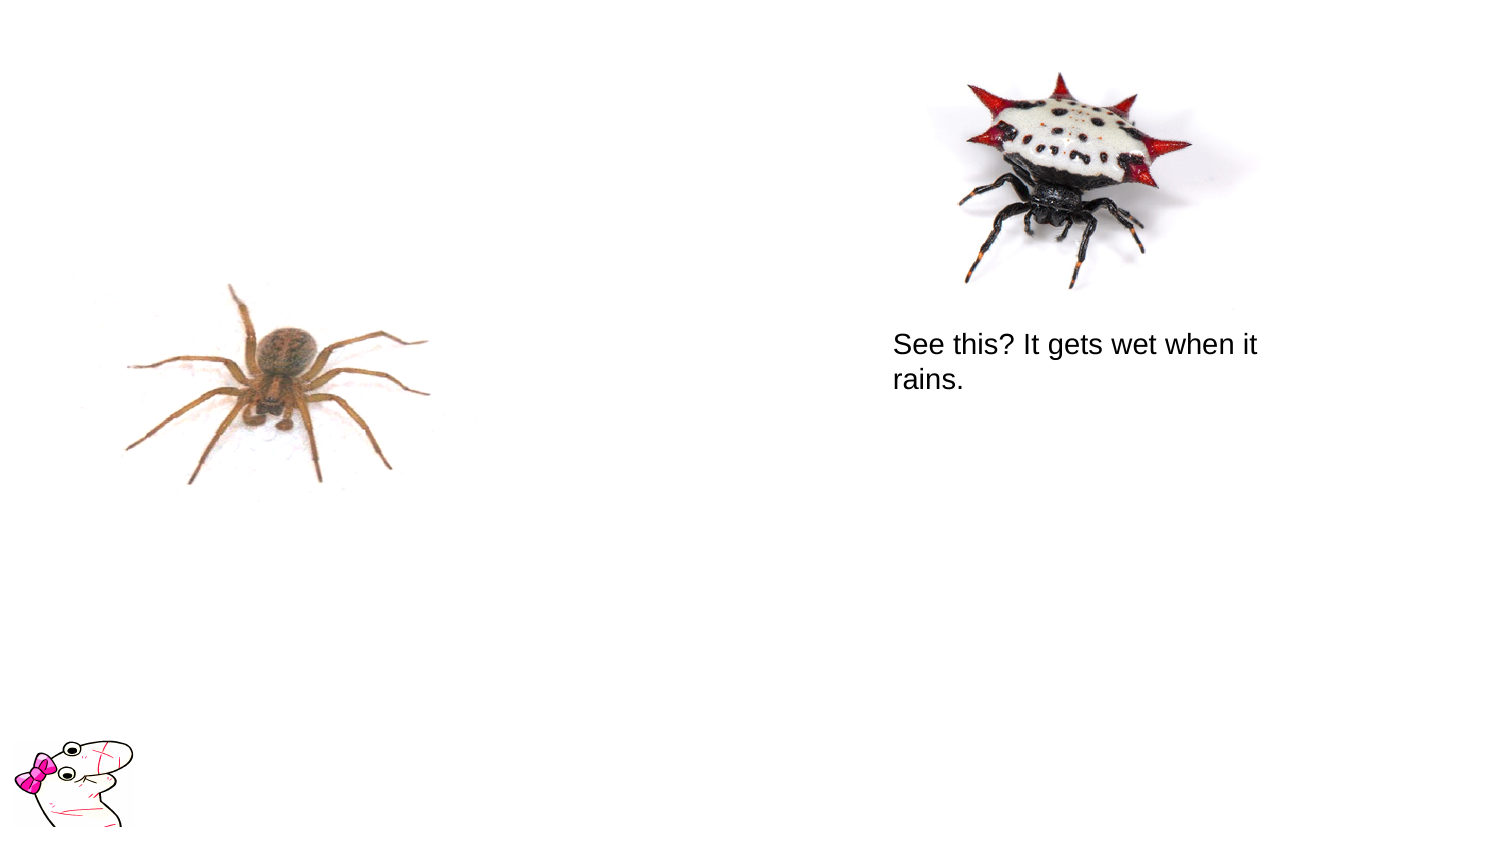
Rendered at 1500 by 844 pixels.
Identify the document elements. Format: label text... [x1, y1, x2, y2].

picture [856, 69, 1265, 322]
picture [13, 739, 134, 827]
text_box See this? It gets wet when it rains. [877, 310, 1301, 411]
picture [73, 271, 494, 503]
